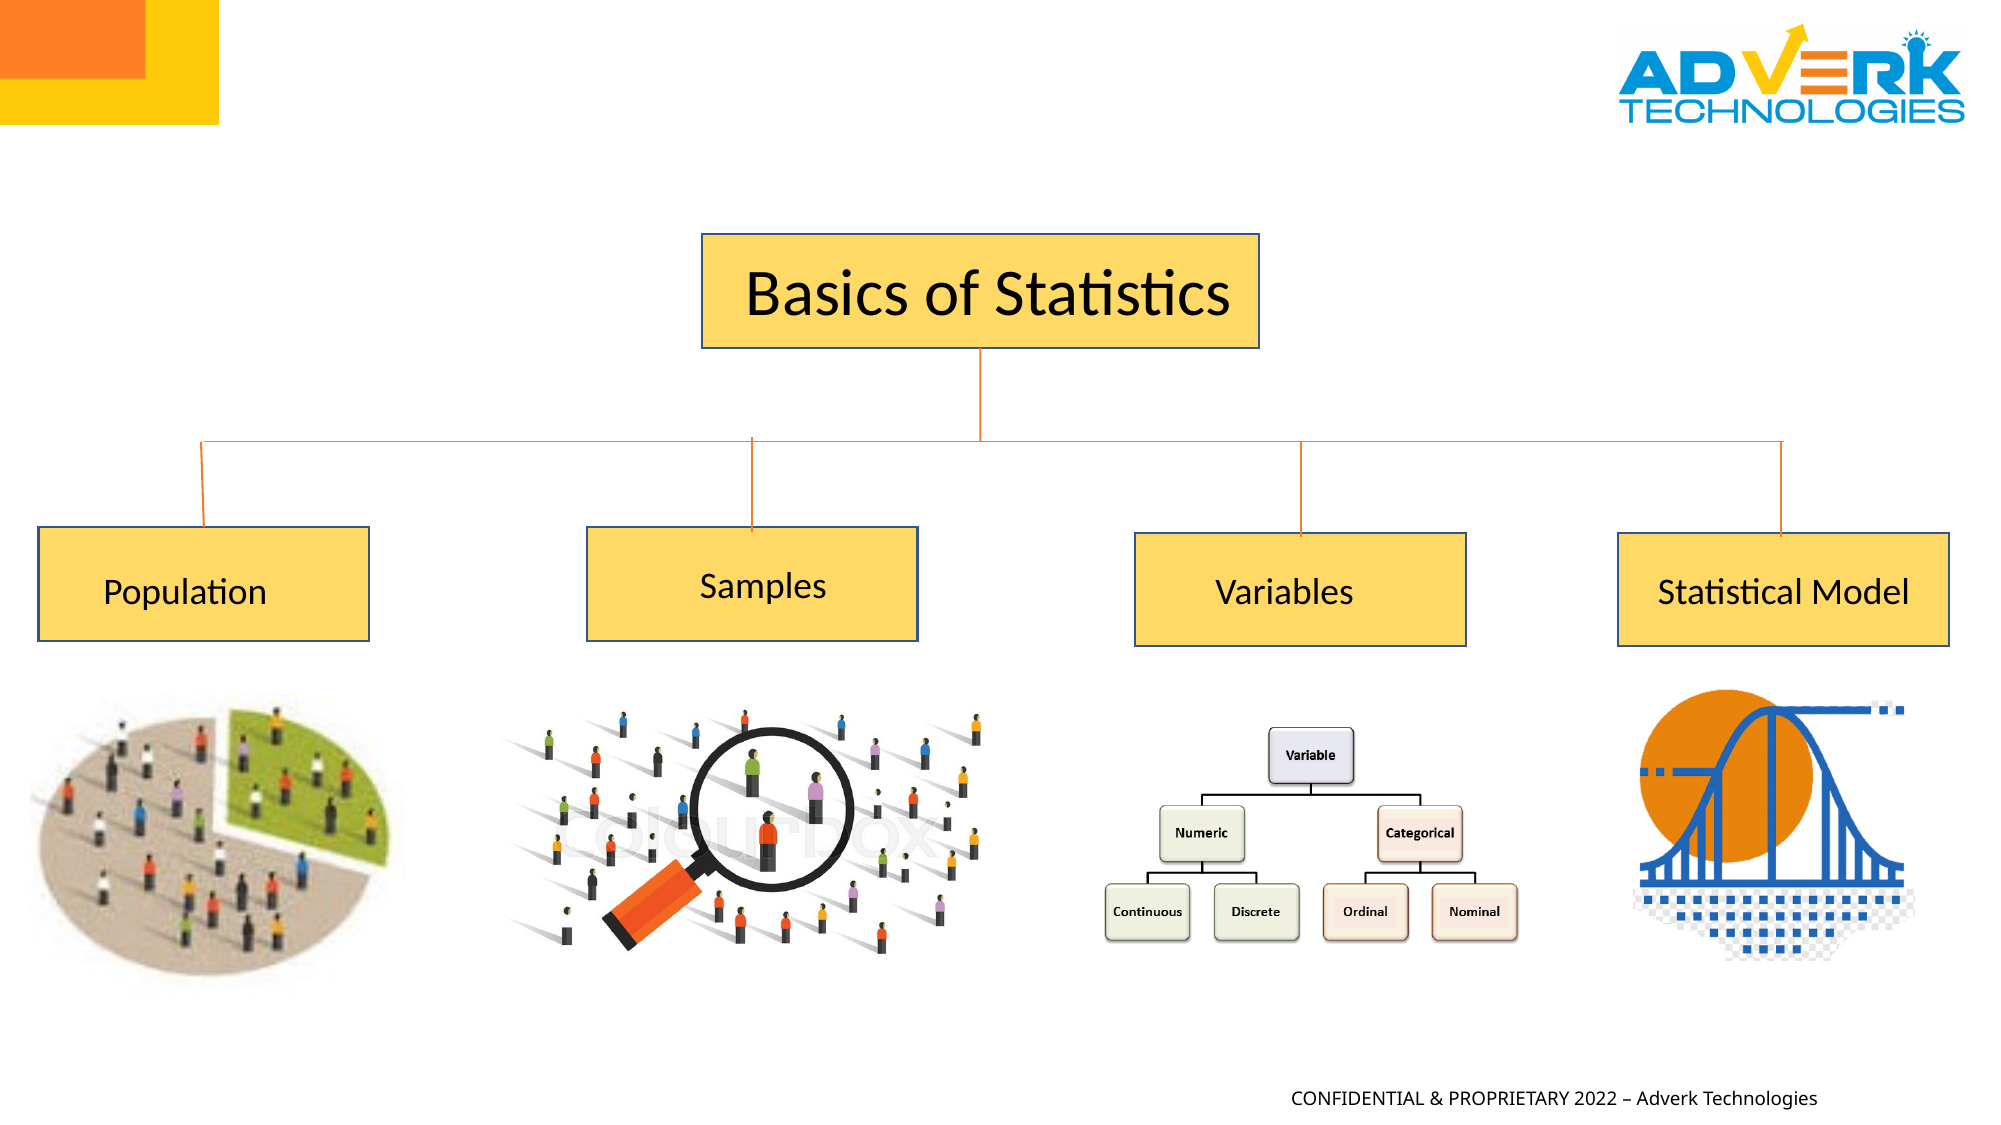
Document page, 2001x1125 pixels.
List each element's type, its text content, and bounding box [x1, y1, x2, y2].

text_box [701, 233, 1260, 349]
text_box Basics of Statistics [730, 241, 1250, 336]
picture [495, 697, 1009, 969]
text_box Variables [1200, 559, 1417, 620]
picture [1633, 689, 1915, 961]
text_box [586, 526, 919, 642]
text_box Statistical Model [1643, 559, 1962, 619]
text_box Population [88, 559, 385, 620]
text_box Samples [685, 553, 908, 614]
text_box [1617, 532, 1950, 647]
text_box [1134, 532, 1467, 647]
picture [0, 0, 219, 125]
picture [1618, 22, 1967, 125]
text_box [37, 526, 370, 642]
picture [1099, 713, 1522, 953]
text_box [200, 441, 204, 528]
text_box CONFIDENTIAL & PROPRIETARY 2022 – Adverk Technologies [1249, 1080, 1859, 1116]
picture [30, 694, 406, 996]
